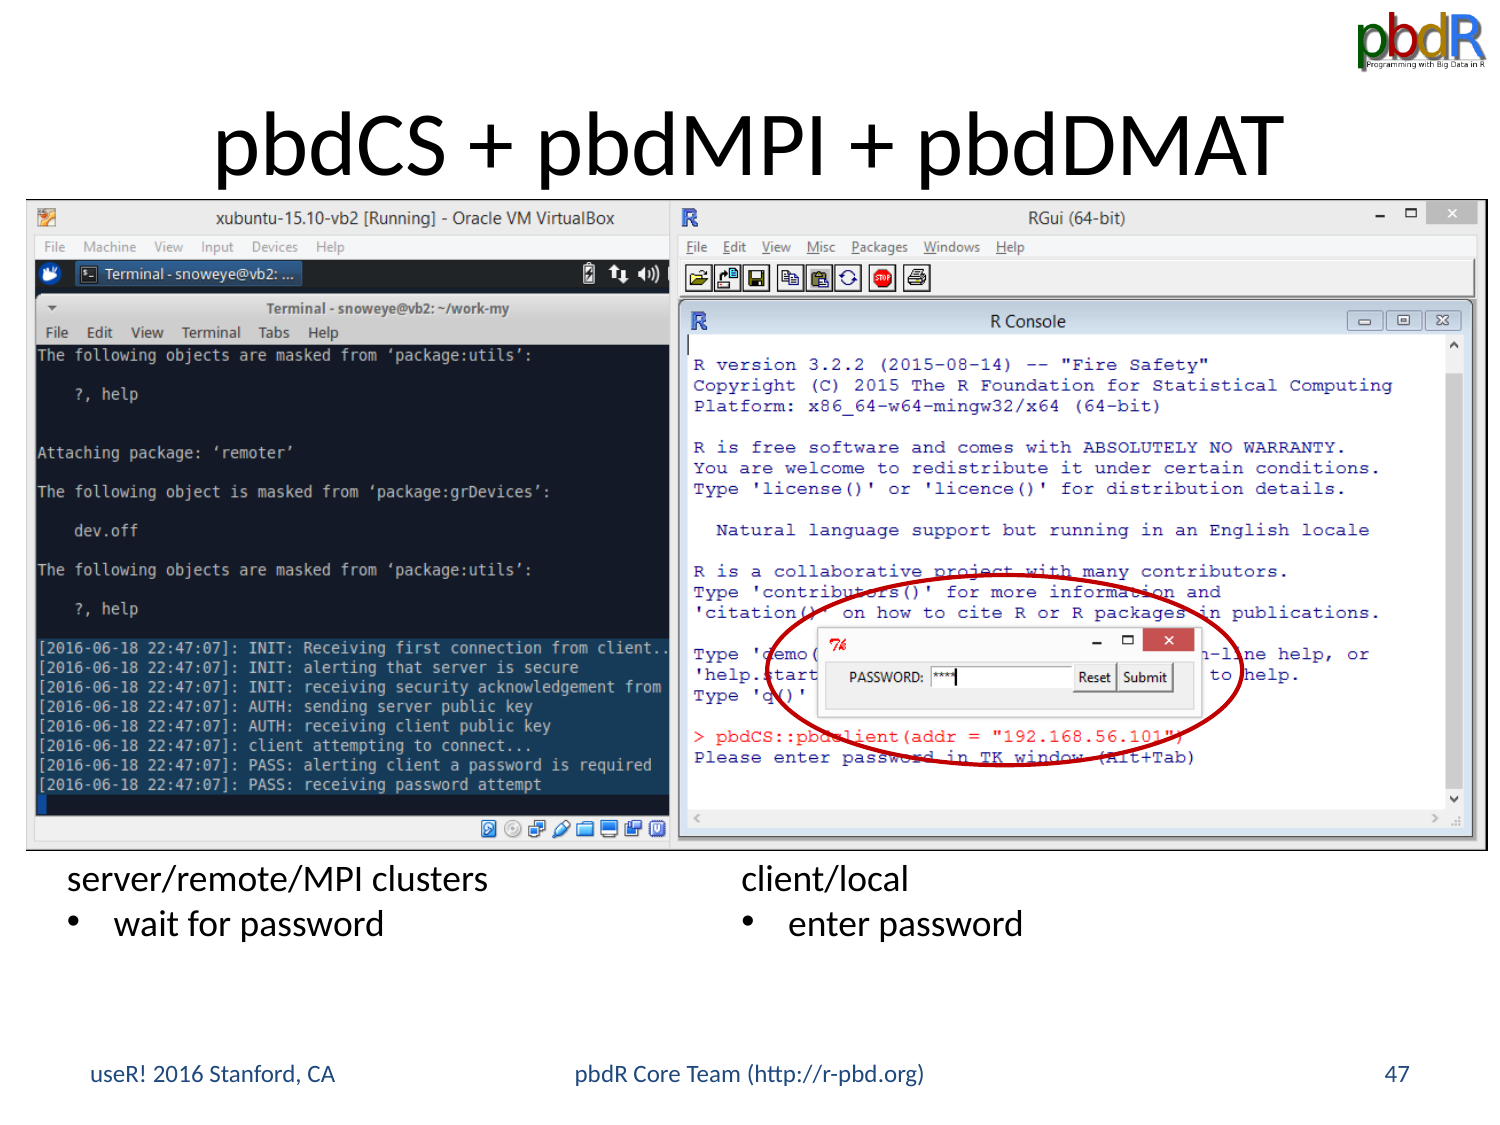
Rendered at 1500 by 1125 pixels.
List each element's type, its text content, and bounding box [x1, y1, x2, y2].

picture [1358, 12, 1488, 73]
slide_number useR! 2016 Stanford, CA [75, 1042, 425, 1103]
text_box client/local enter password [726, 859, 1040, 996]
title pbdCS + pbdMPI + pbdDMAT [75, 45, 1425, 198]
footer pbdR Core Team (http://r-pbd.org) [512, 1042, 988, 1103]
slide_number 47 [1074, 1042, 1425, 1103]
picture [26, 199, 1488, 851]
text_box server/remote/MPI clusters wait for password [52, 859, 504, 996]
